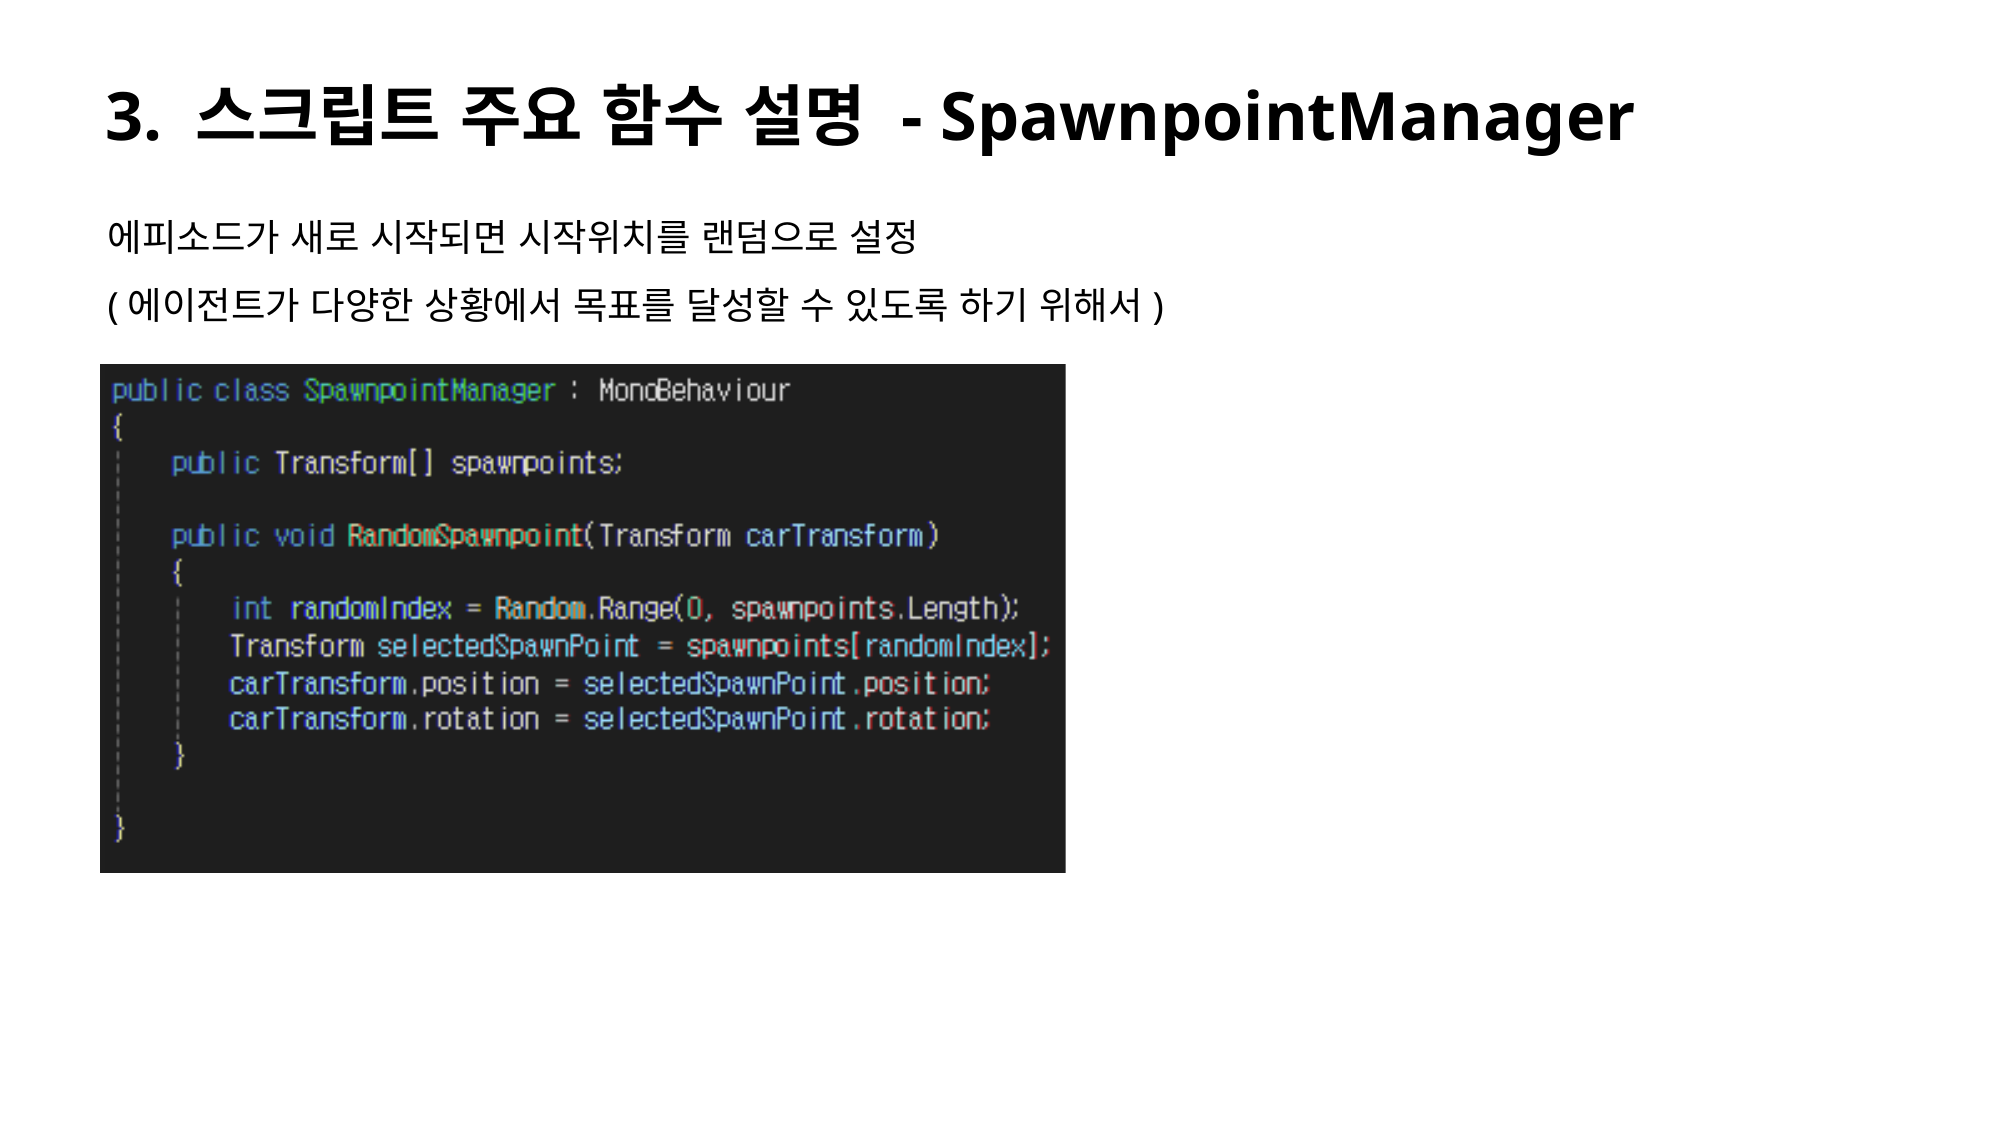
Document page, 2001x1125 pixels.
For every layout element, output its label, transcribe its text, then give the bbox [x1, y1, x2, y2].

text_box 에피소드가 새로 시작되면 시작위치를 랜덤으로 설정 (에이전트가 다양한 상황에서 목표를 달성할 수 있도록 하기 위해서) [92, 184, 1923, 515]
text_box 3. 스크립트 주요 함수 설명 - SpawnpointManager [90, 66, 1709, 162]
picture [57, 364, 1066, 875]
